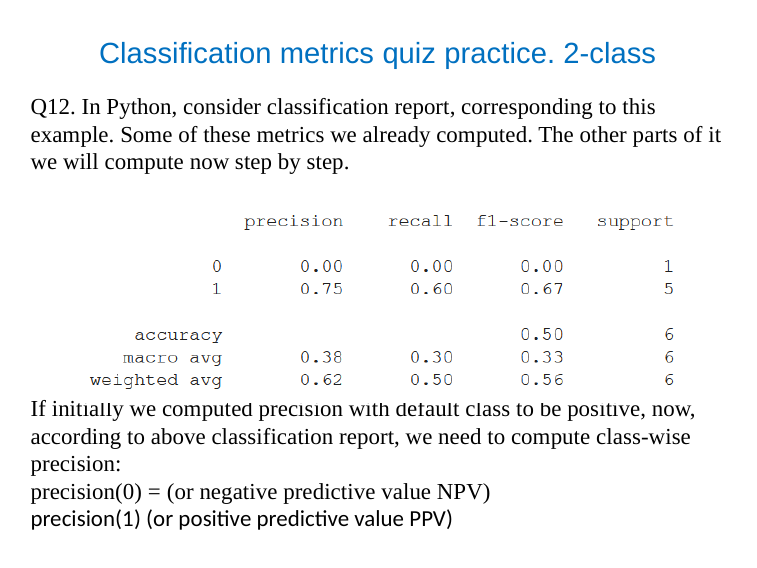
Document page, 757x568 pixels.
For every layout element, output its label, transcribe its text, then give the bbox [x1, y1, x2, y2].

title Classification metrics quiz practice. 2-class [0, 34, 757, 130]
picture [75, 204, 681, 404]
list Q12. In Python, consider classification report, corresponding to this example. Some of these metrics we already computed. The other parts of it we will compute now step by step. If initially we computed precision with default class to be positive, now, according to above classification report, we need to compute class-wise precision: precision(0) = (or negative predictive value NPV) precision(1) (or positive predictive value PPV) [30, 130, 741, 568]
